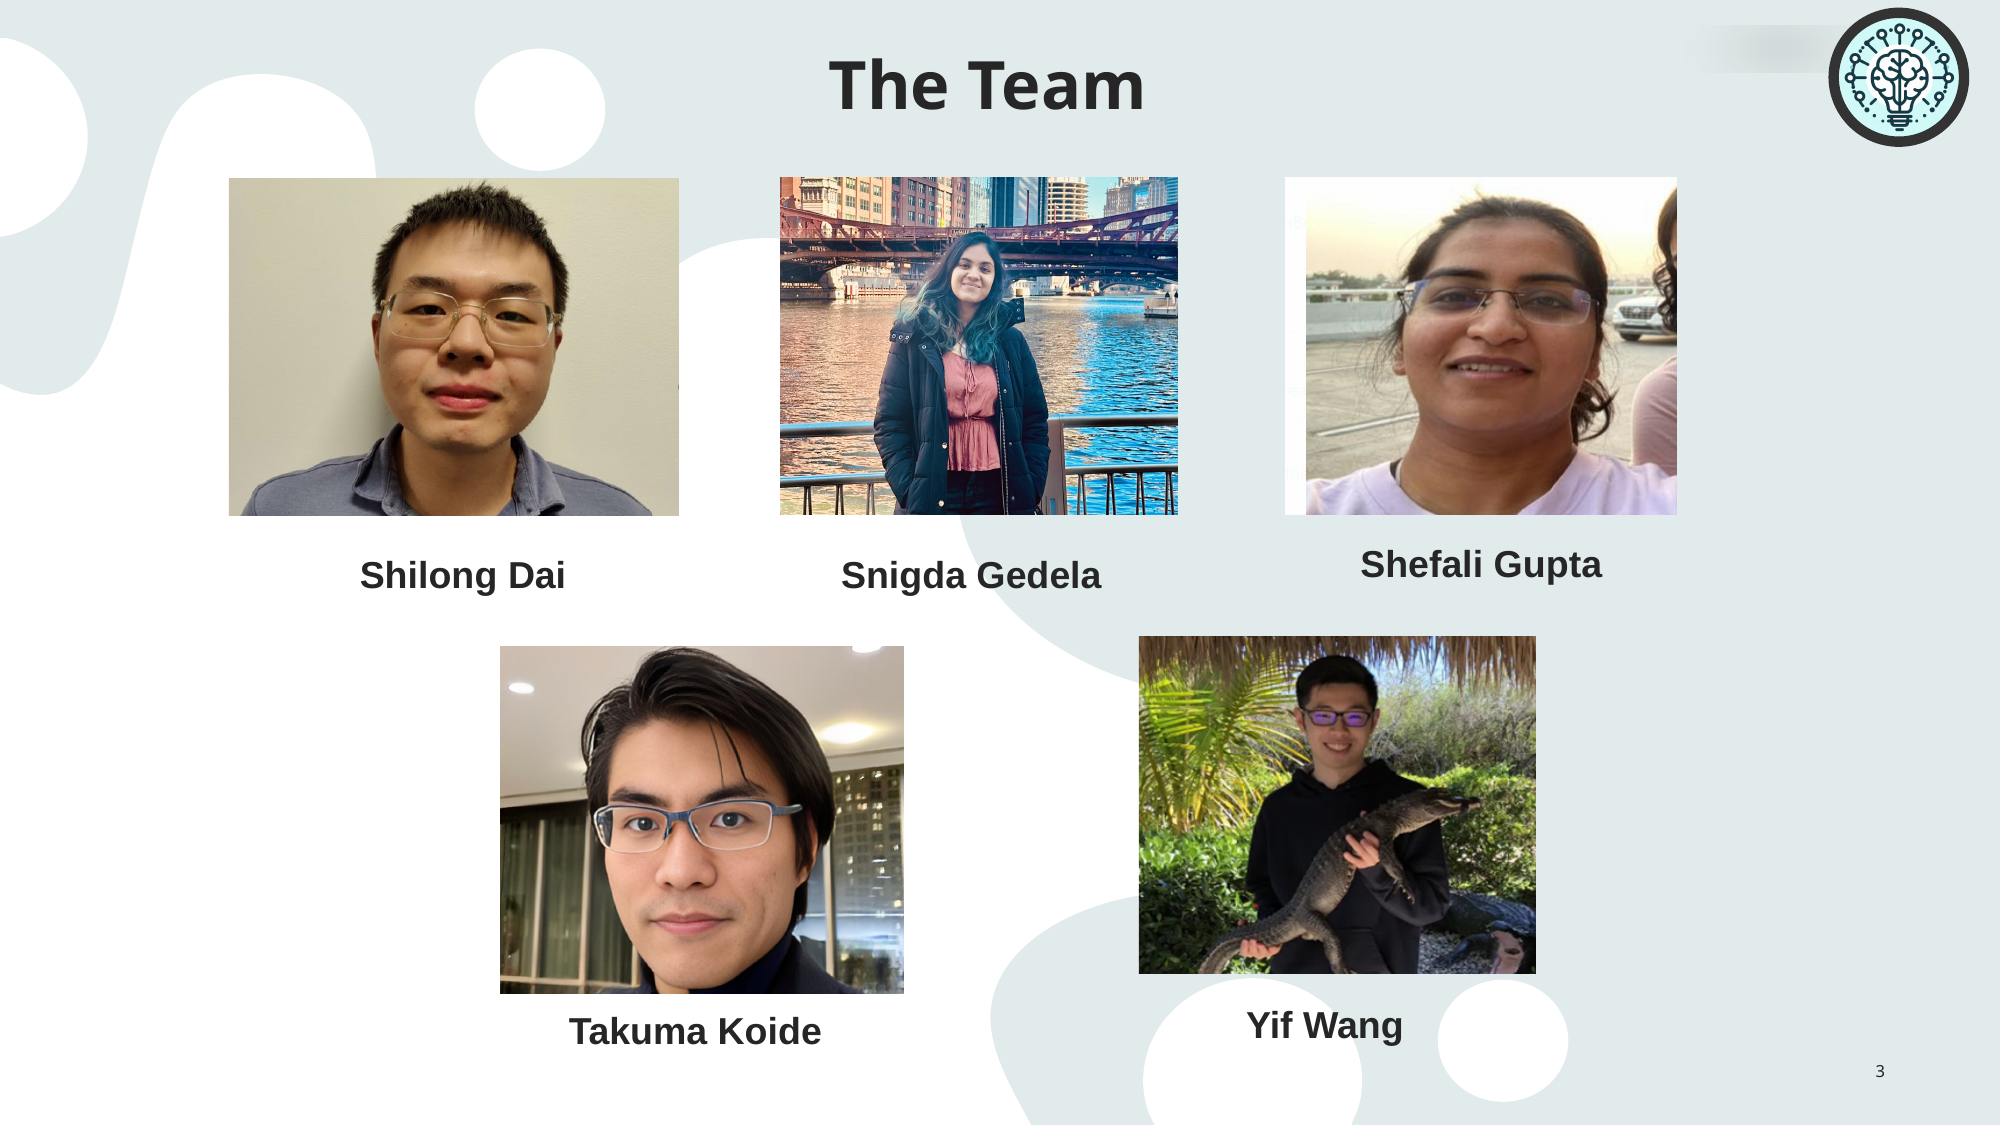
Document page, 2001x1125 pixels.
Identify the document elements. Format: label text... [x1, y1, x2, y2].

title The Team [87, 0, 1888, 131]
text_box Takuma Koide [477, 999, 914, 1060]
picture [228, 178, 679, 516]
text_box Snigda Gedela [825, 543, 1127, 604]
text_box Yif Wang [1126, 993, 1524, 1054]
text_box Shilong Dai [270, 543, 656, 604]
picture [1138, 636, 1536, 974]
picture [500, 646, 904, 994]
text_box Shefali Gupta [1289, 532, 1674, 592]
picture [1285, 177, 1677, 515]
picture [1005, 177, 1009, 187]
picture [1833, 12, 1965, 142]
picture [780, 177, 1178, 515]
slide_number 3 [1662, 1042, 1900, 1103]
